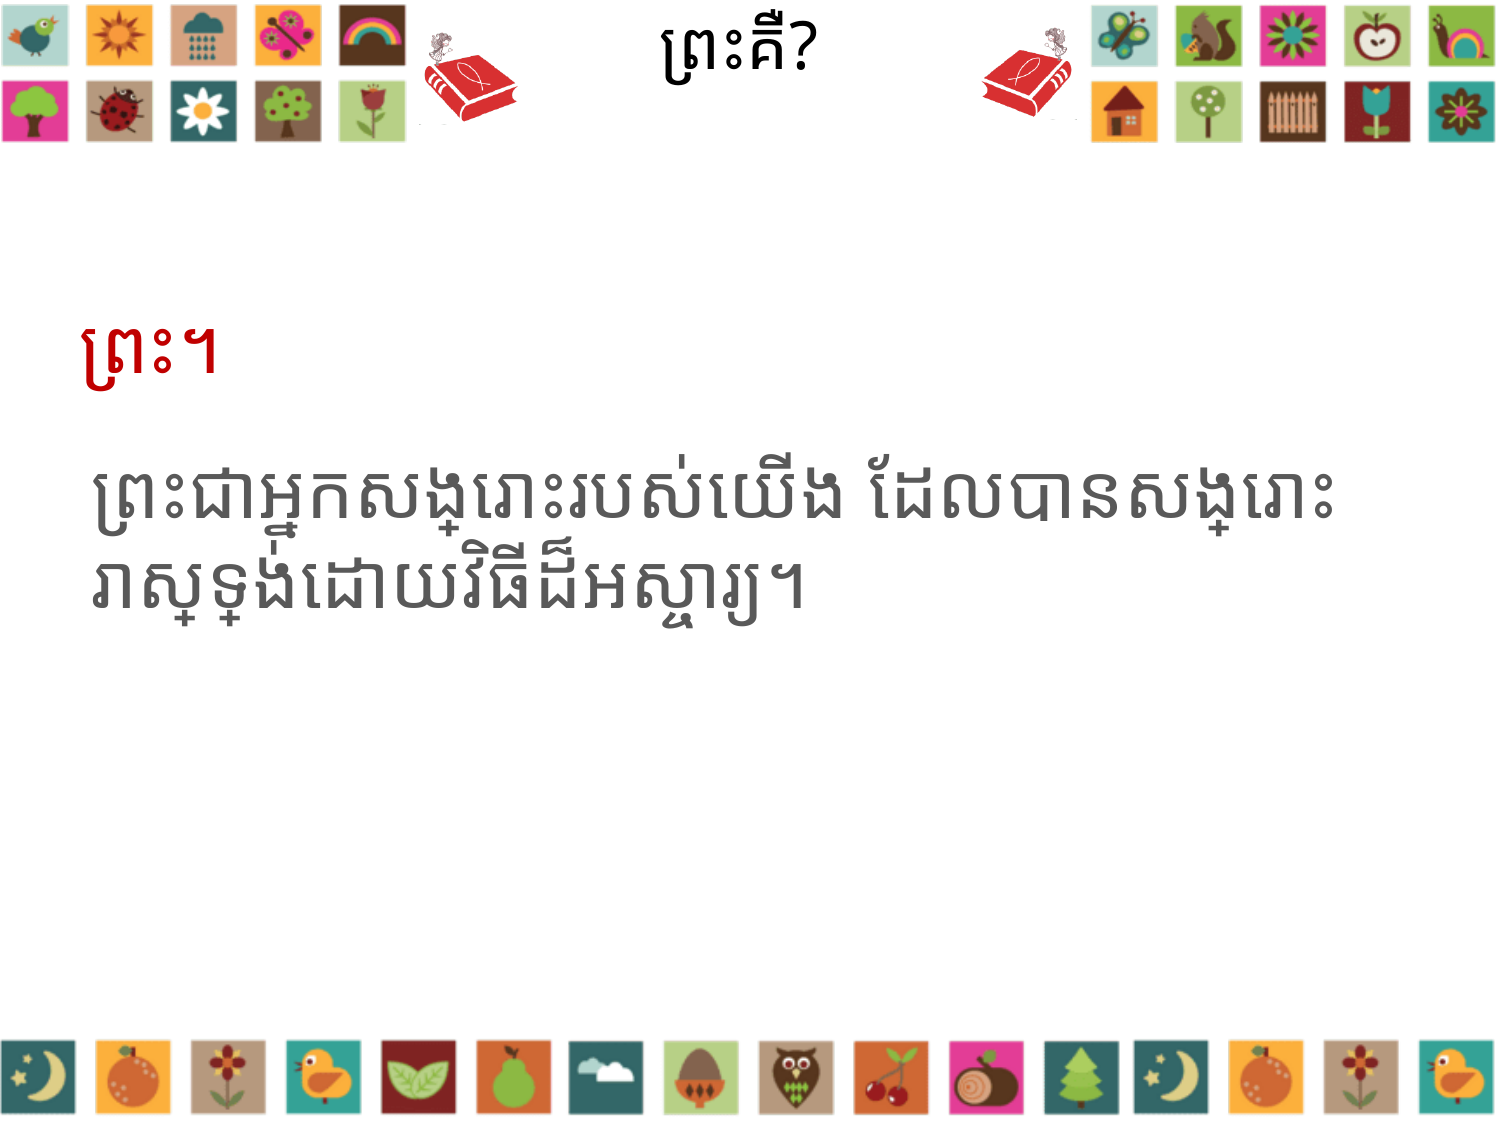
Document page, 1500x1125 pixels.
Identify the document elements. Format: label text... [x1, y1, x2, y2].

picture [0, 3, 550, 150]
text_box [0, 1028, 1500, 1118]
text_box ព្រះគឺ? [414, 0, 1080, 91]
text_box ព្រះ។ [64, 290, 1412, 396]
picture [950, 3, 1500, 150]
text_box ព្រះ​ជា​អ្នក​សង្គ្រោះ​របស់​យើង ដែល​បាន​សង្គ្រោះ​រាស្ដ្រ​ទ្រង់​ដោយ​វិធី​ដ៏​អស្ចារ្យ។ [76, 436, 1424, 632]
